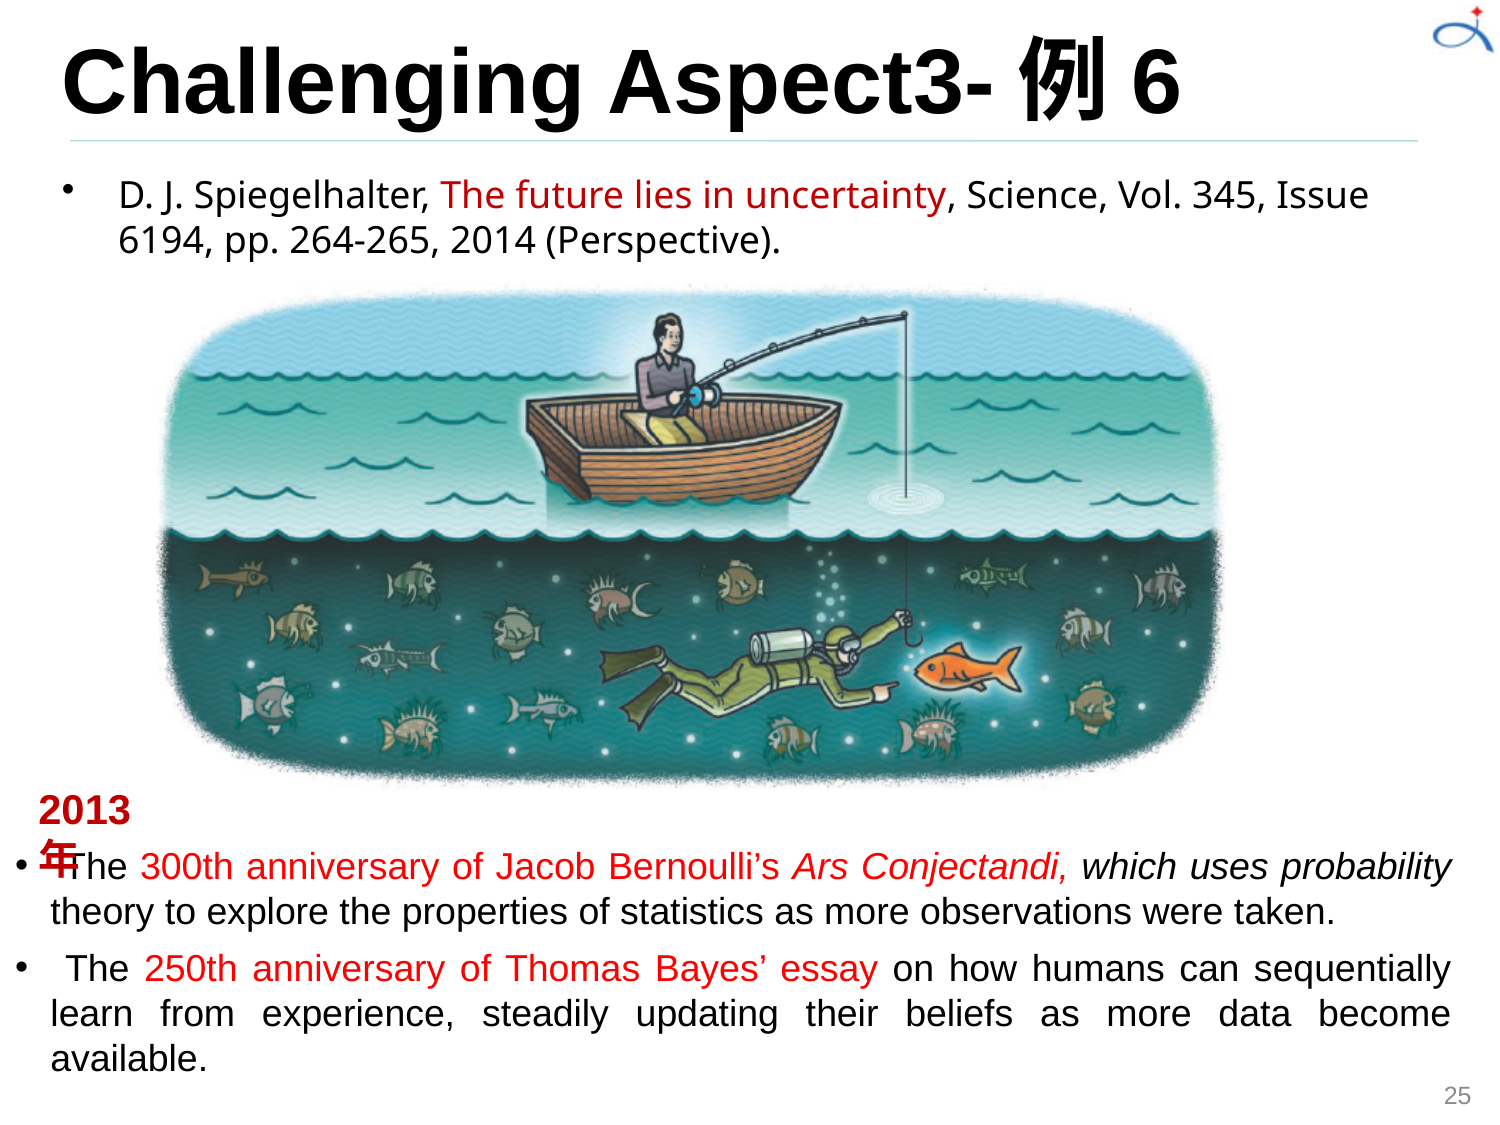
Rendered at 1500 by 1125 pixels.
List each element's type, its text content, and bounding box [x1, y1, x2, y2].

picture [1432, 5, 1495, 55]
list D. J. Spiegelhalter, The future lies in uncertainty, Science, Vol. 345, Issue 6194, pp. 264-265, 2014 (Perspective). [46, 163, 1442, 268]
title Challenging Aspect3-例6 [46, 11, 1419, 143]
picture [155, 272, 1235, 799]
text_box The 300th anniversary of Jacob Bernoulli’s Ars Conjectandi, which uses probability theory to explore the properties of statistics as more observations were taken. The 250th anniversary of Thomas Bayes’ essay on how humans can sequentially learn from experience, steadily updating their beliefs as more data become available. [0, 834, 1467, 1059]
slide_number 25 [1136, 1065, 1487, 1125]
text_box 2013年 [23, 775, 195, 890]
